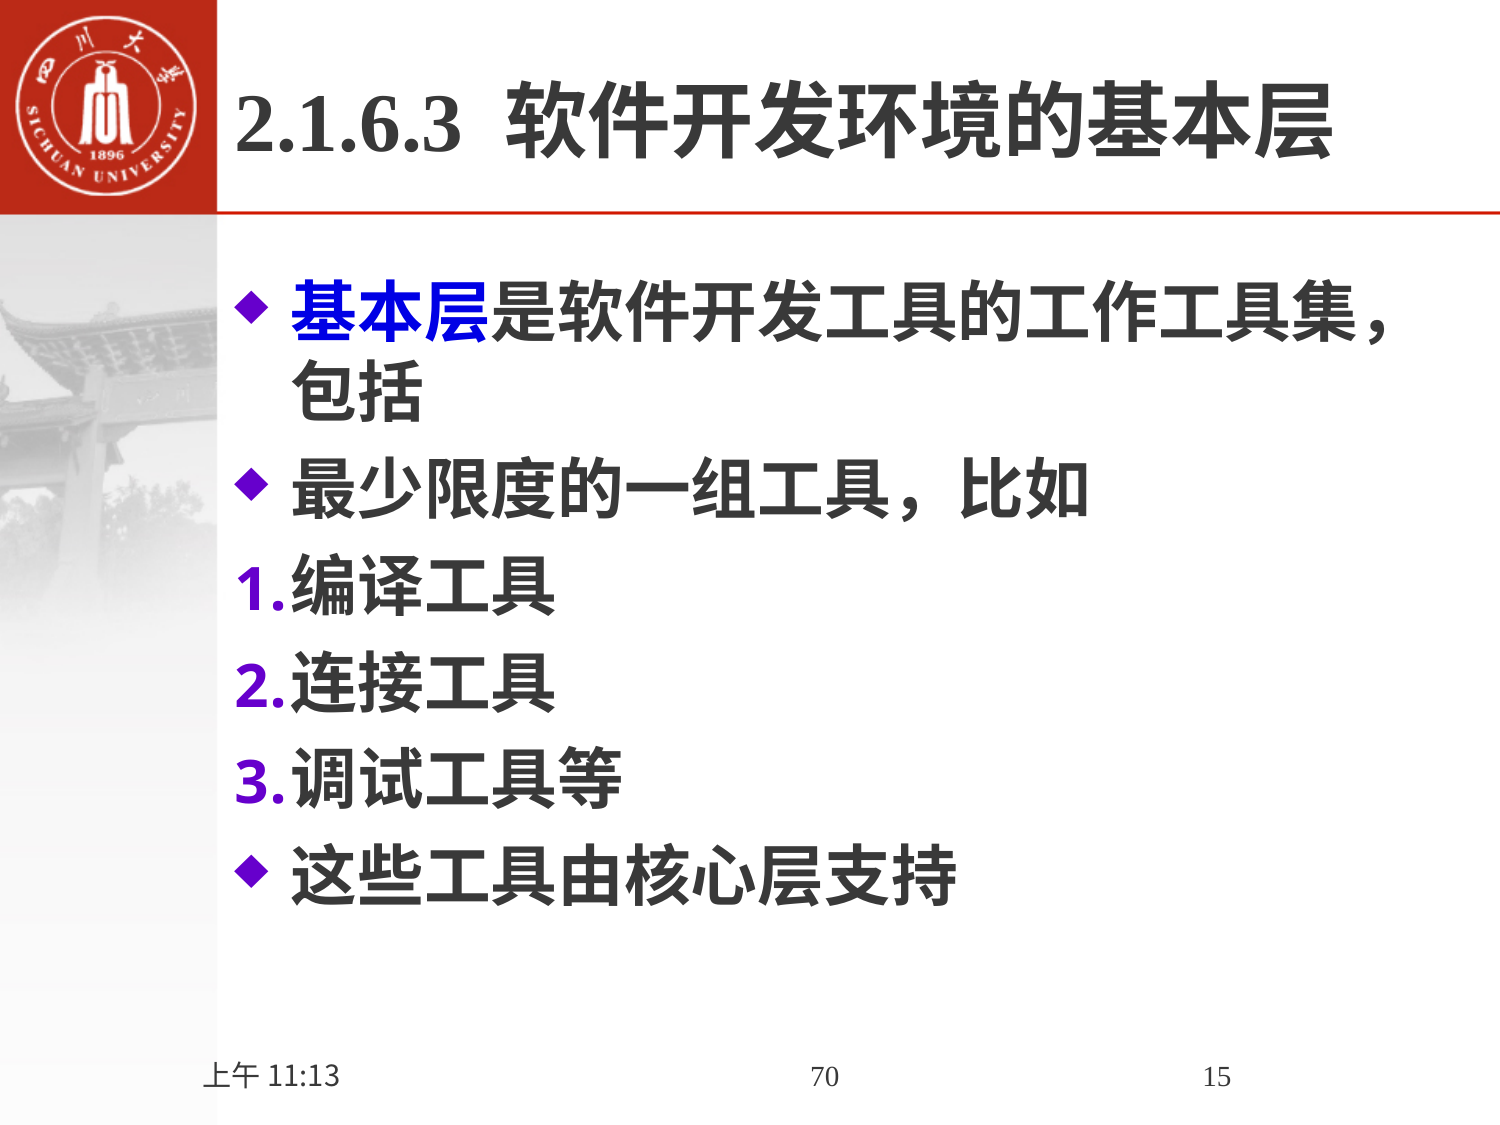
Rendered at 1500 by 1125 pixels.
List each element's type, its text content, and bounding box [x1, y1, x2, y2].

text_box <number> [1187, 1049, 1500, 1125]
picture [0, 0, 1500, 1125]
list 基本层是软件开发工具的工作工具集，包括 最少限度的一组工具，比如 编译工具 连接工具 调试工具等 这些工具由核心层支持 [219, 262, 1495, 1000]
title 2.1.6.3 软件开发环境的基本层 [219, 18, 1495, 217]
text_box 70 [587, 1049, 1063, 1125]
text_box 上午 11:13 [187, 1049, 500, 1125]
